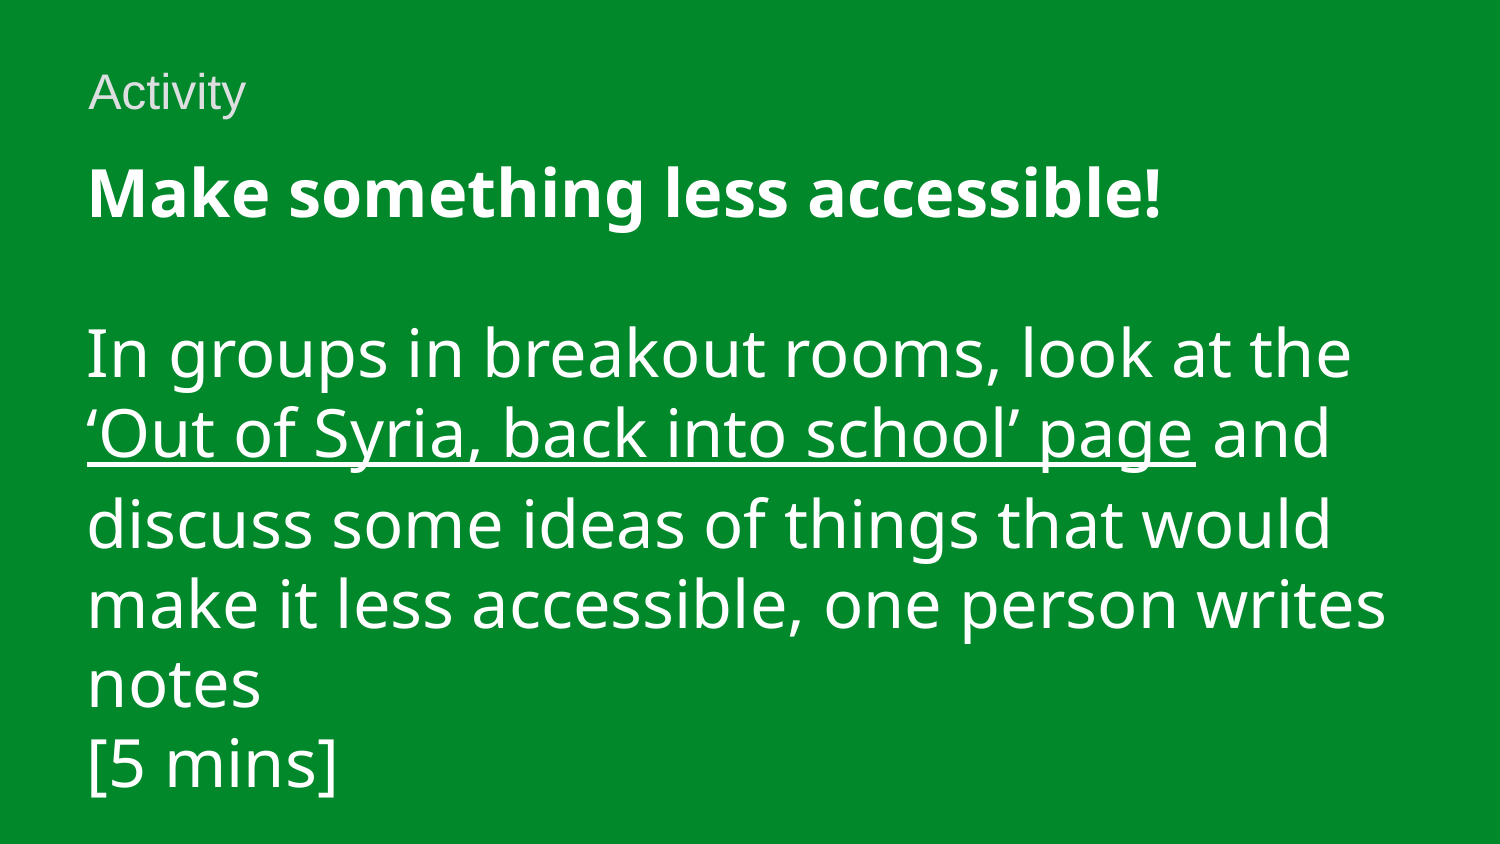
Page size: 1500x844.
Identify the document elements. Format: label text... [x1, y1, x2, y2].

text_box Make something less accessible! In groups in breakout rooms, look at the ‘Out of Syria, back into school’ page and discuss some ideas of things that would make it less accessible, one person writes notes [5 mins] [83, 108, 1417, 844]
text_box Activity [73, 44, 1248, 182]
